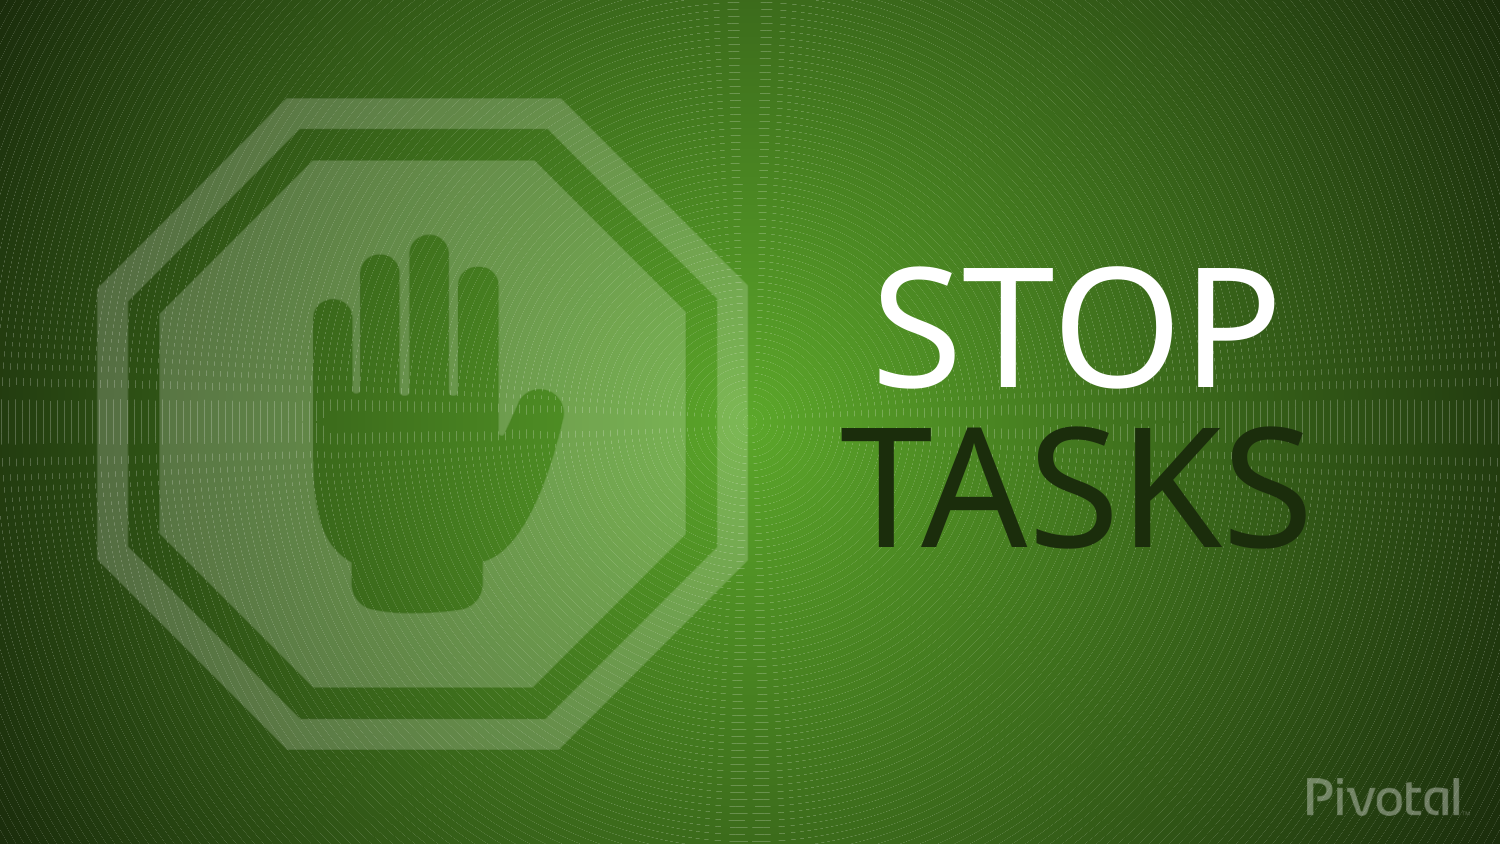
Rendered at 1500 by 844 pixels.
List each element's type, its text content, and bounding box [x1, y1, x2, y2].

text_box STOP TASKS [848, 252, 1330, 588]
picture [0, 62, 844, 782]
picture [1307, 778, 1470, 816]
